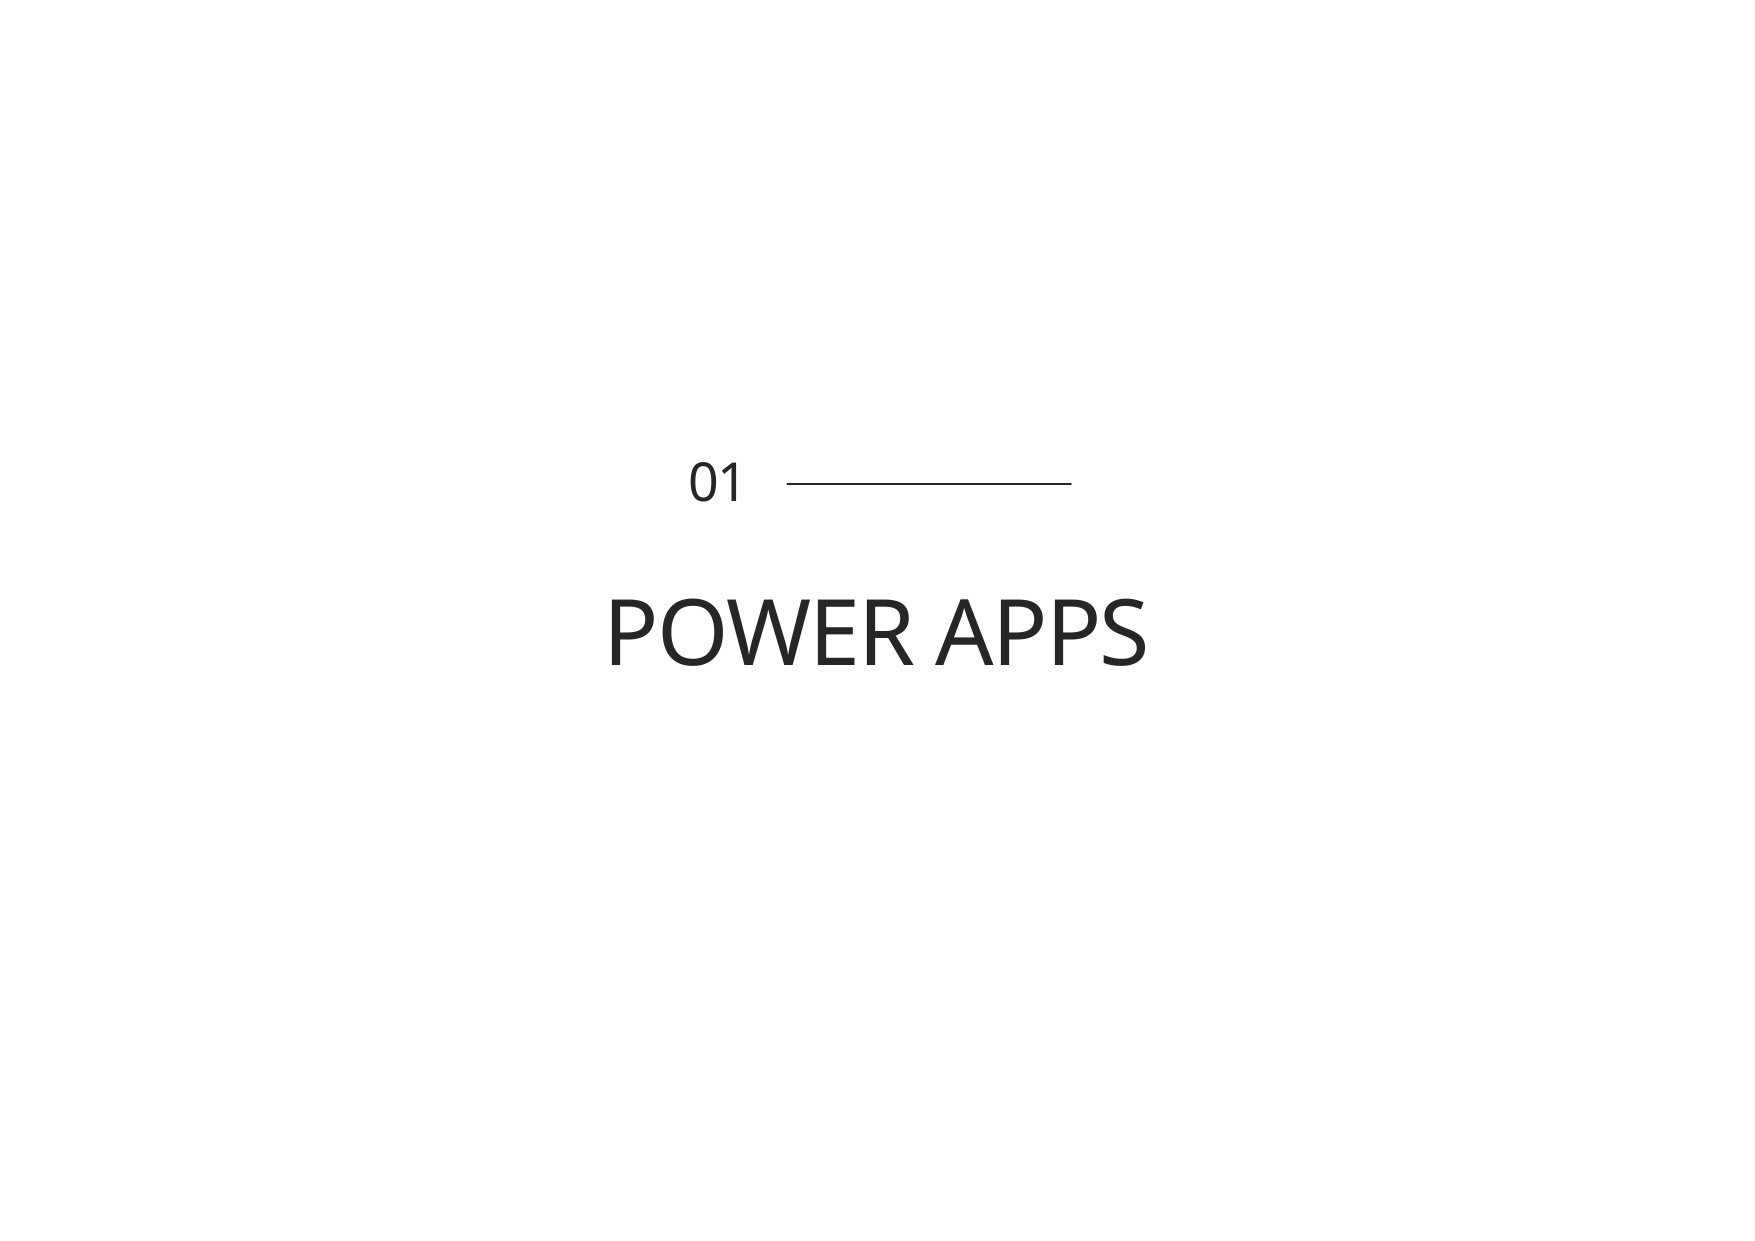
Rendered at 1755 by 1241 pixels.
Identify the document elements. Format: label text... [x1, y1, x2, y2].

text_box POWER APPS [85, 551, 1669, 684]
text_box 01 [683, 454, 754, 514]
